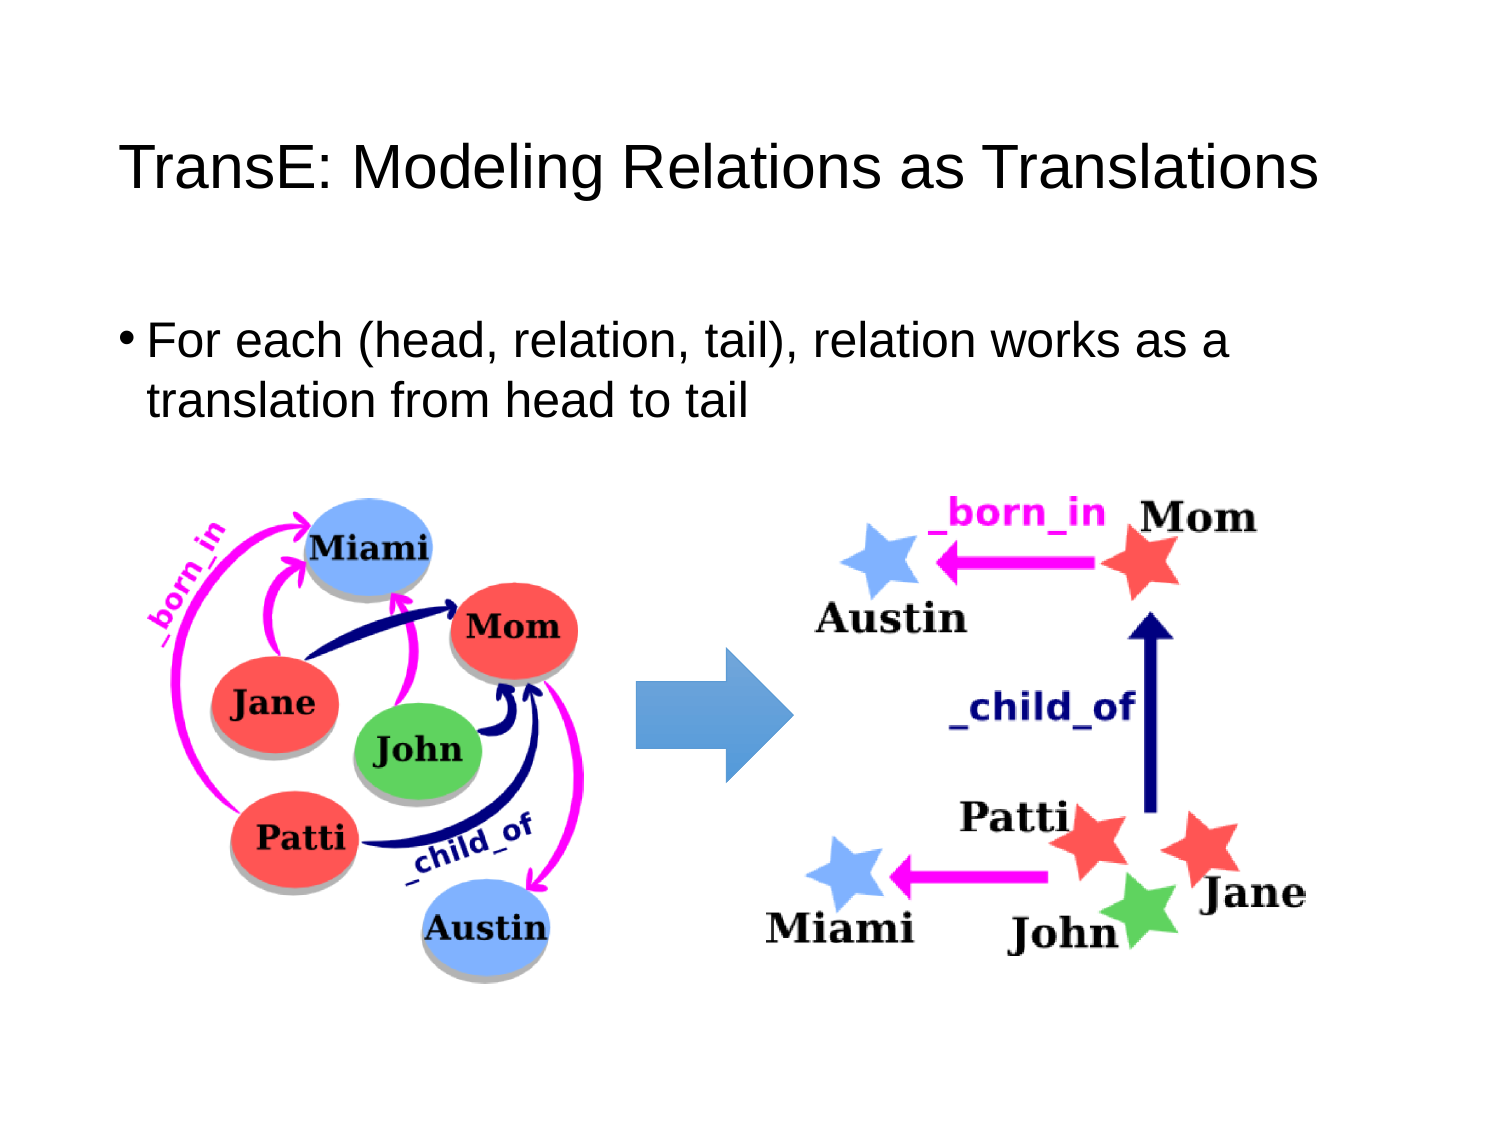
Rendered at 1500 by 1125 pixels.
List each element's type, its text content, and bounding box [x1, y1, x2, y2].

title TransE: Modeling Relations as Translations [103, 59, 1397, 278]
list For each (head, relation, tail), relation works as a translation from head to tail [103, 299, 1397, 1014]
picture [742, 482, 1361, 1002]
picture [127, 482, 616, 1002]
text_box [635, 647, 742, 784]
